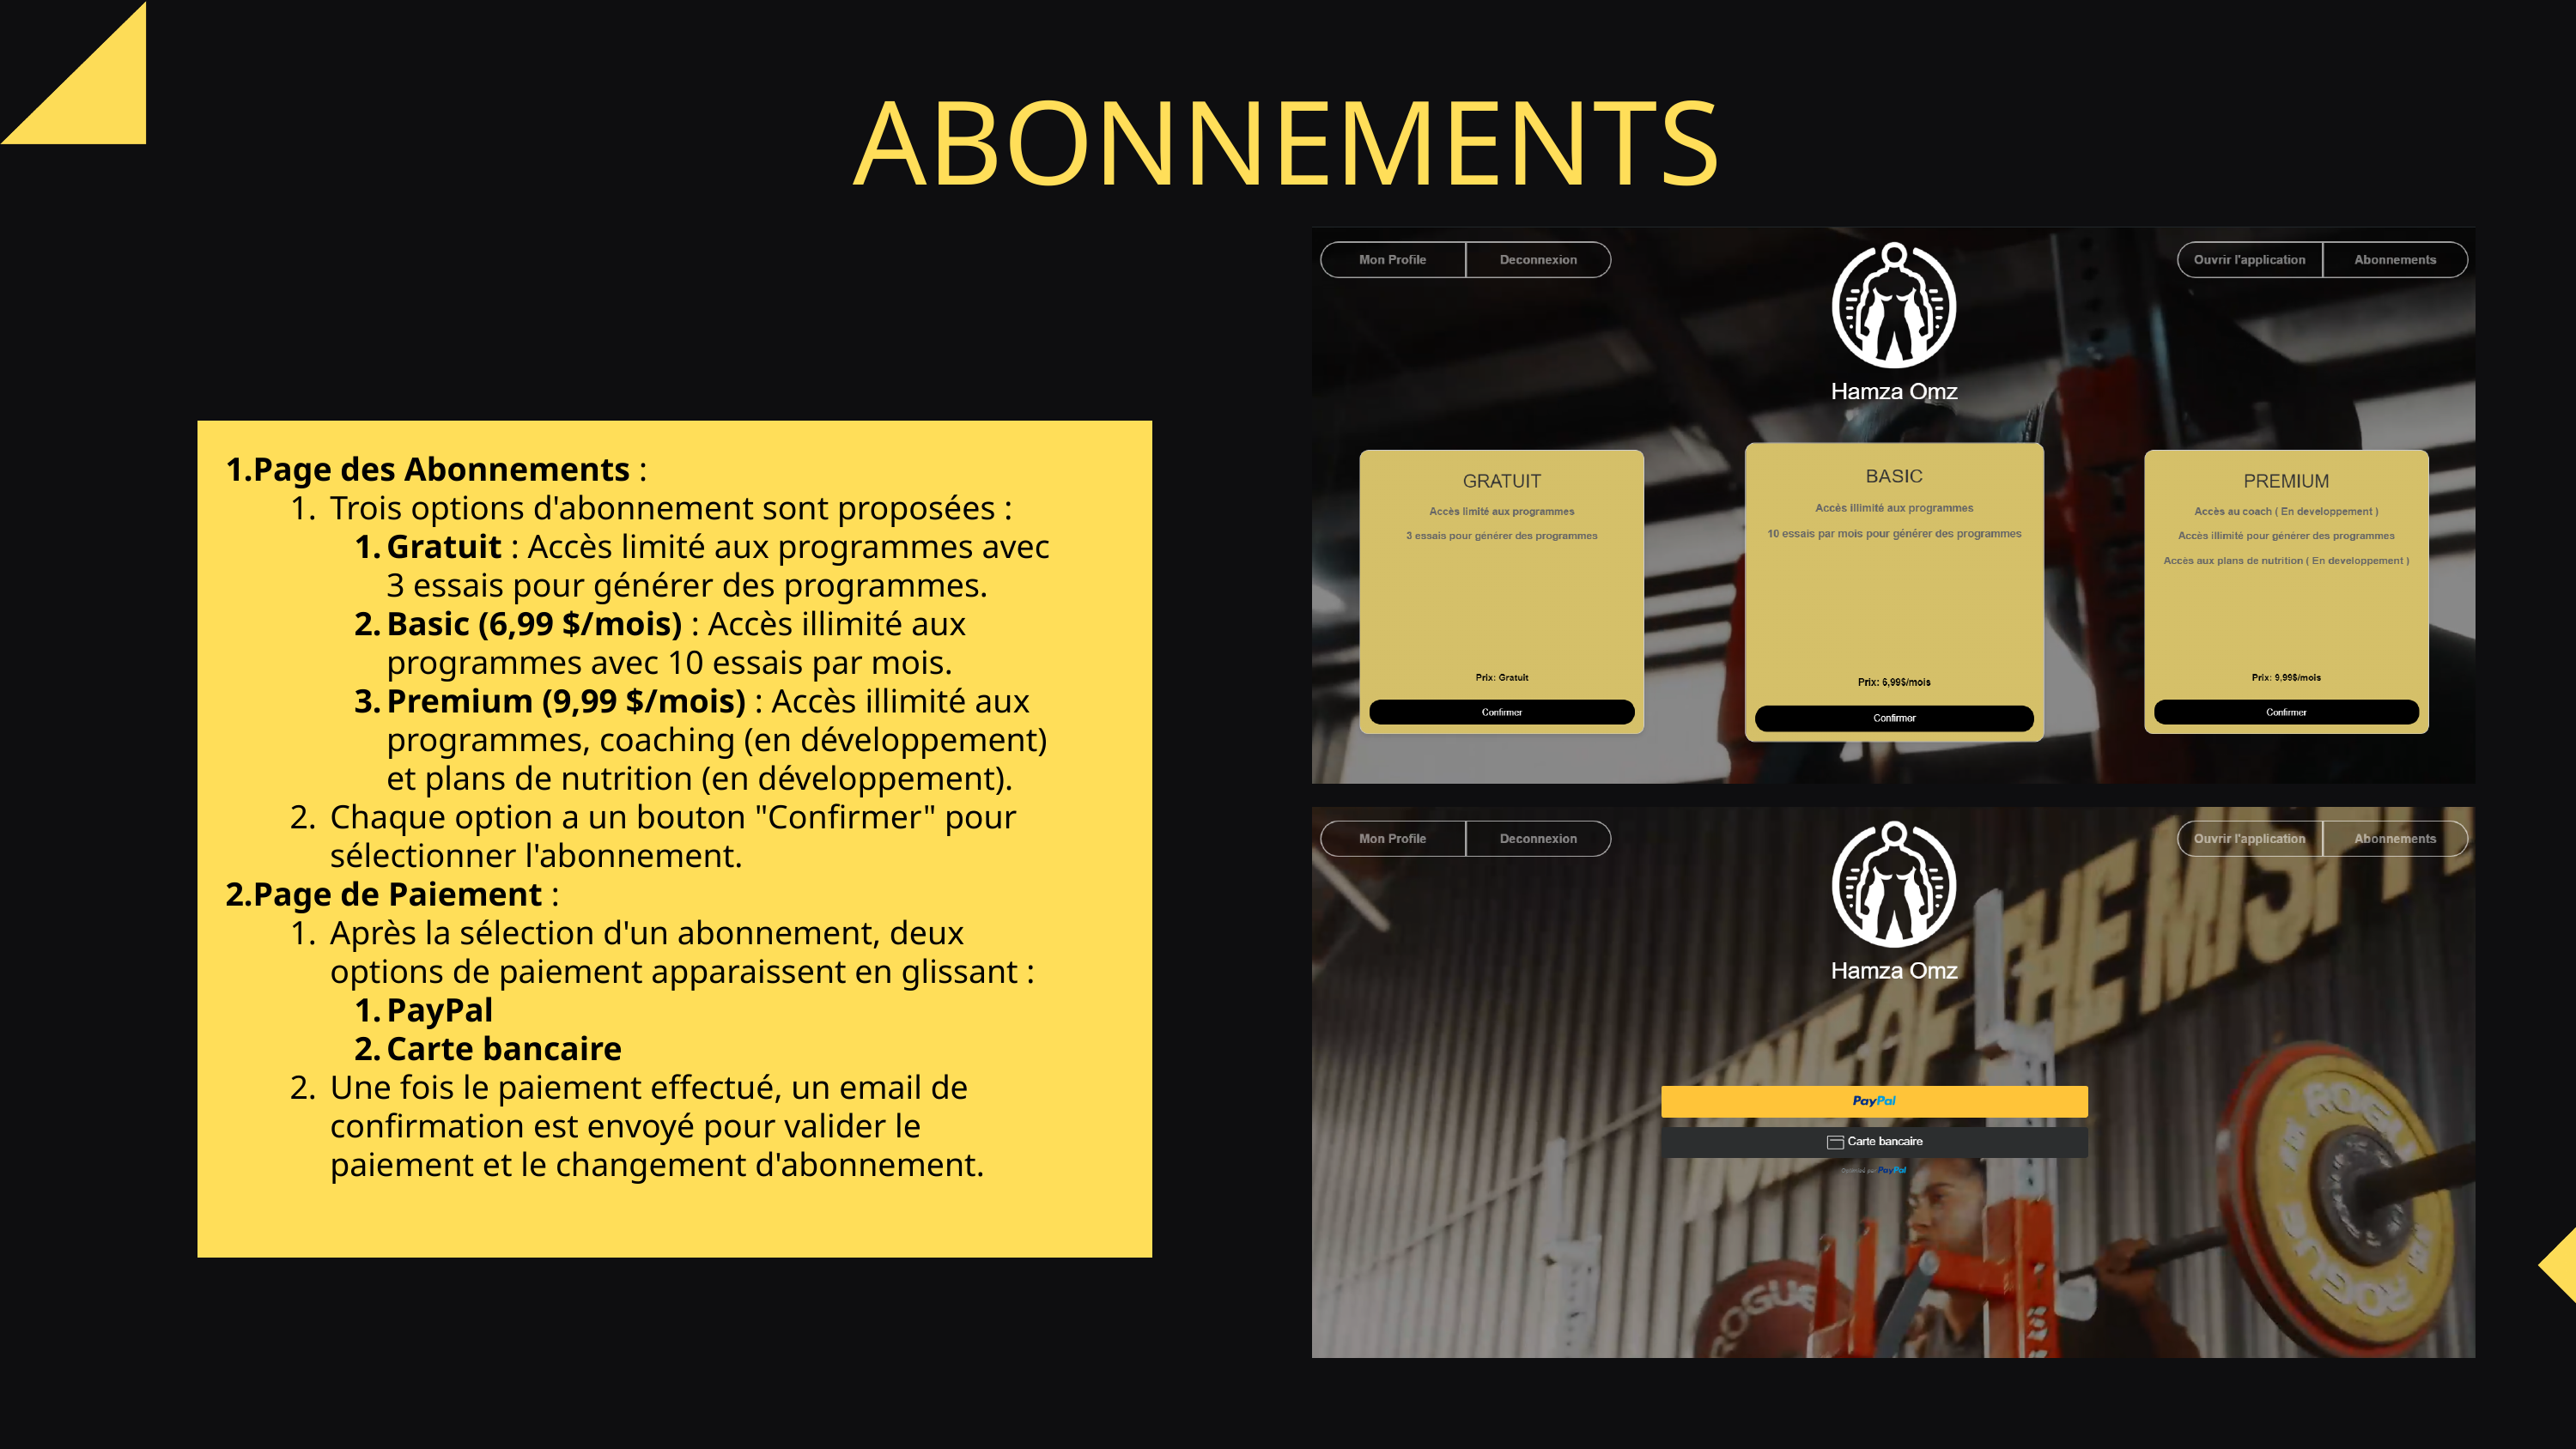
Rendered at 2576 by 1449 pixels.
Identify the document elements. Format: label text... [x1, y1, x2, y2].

picture [1312, 807, 2476, 1359]
text_box ABONNEMENTS [786, 45, 1790, 209]
text_box [2499, 1149, 2576, 1304]
picture [1312, 227, 2476, 784]
text_box [0, 0, 147, 144]
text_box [197, 380, 1153, 1258]
